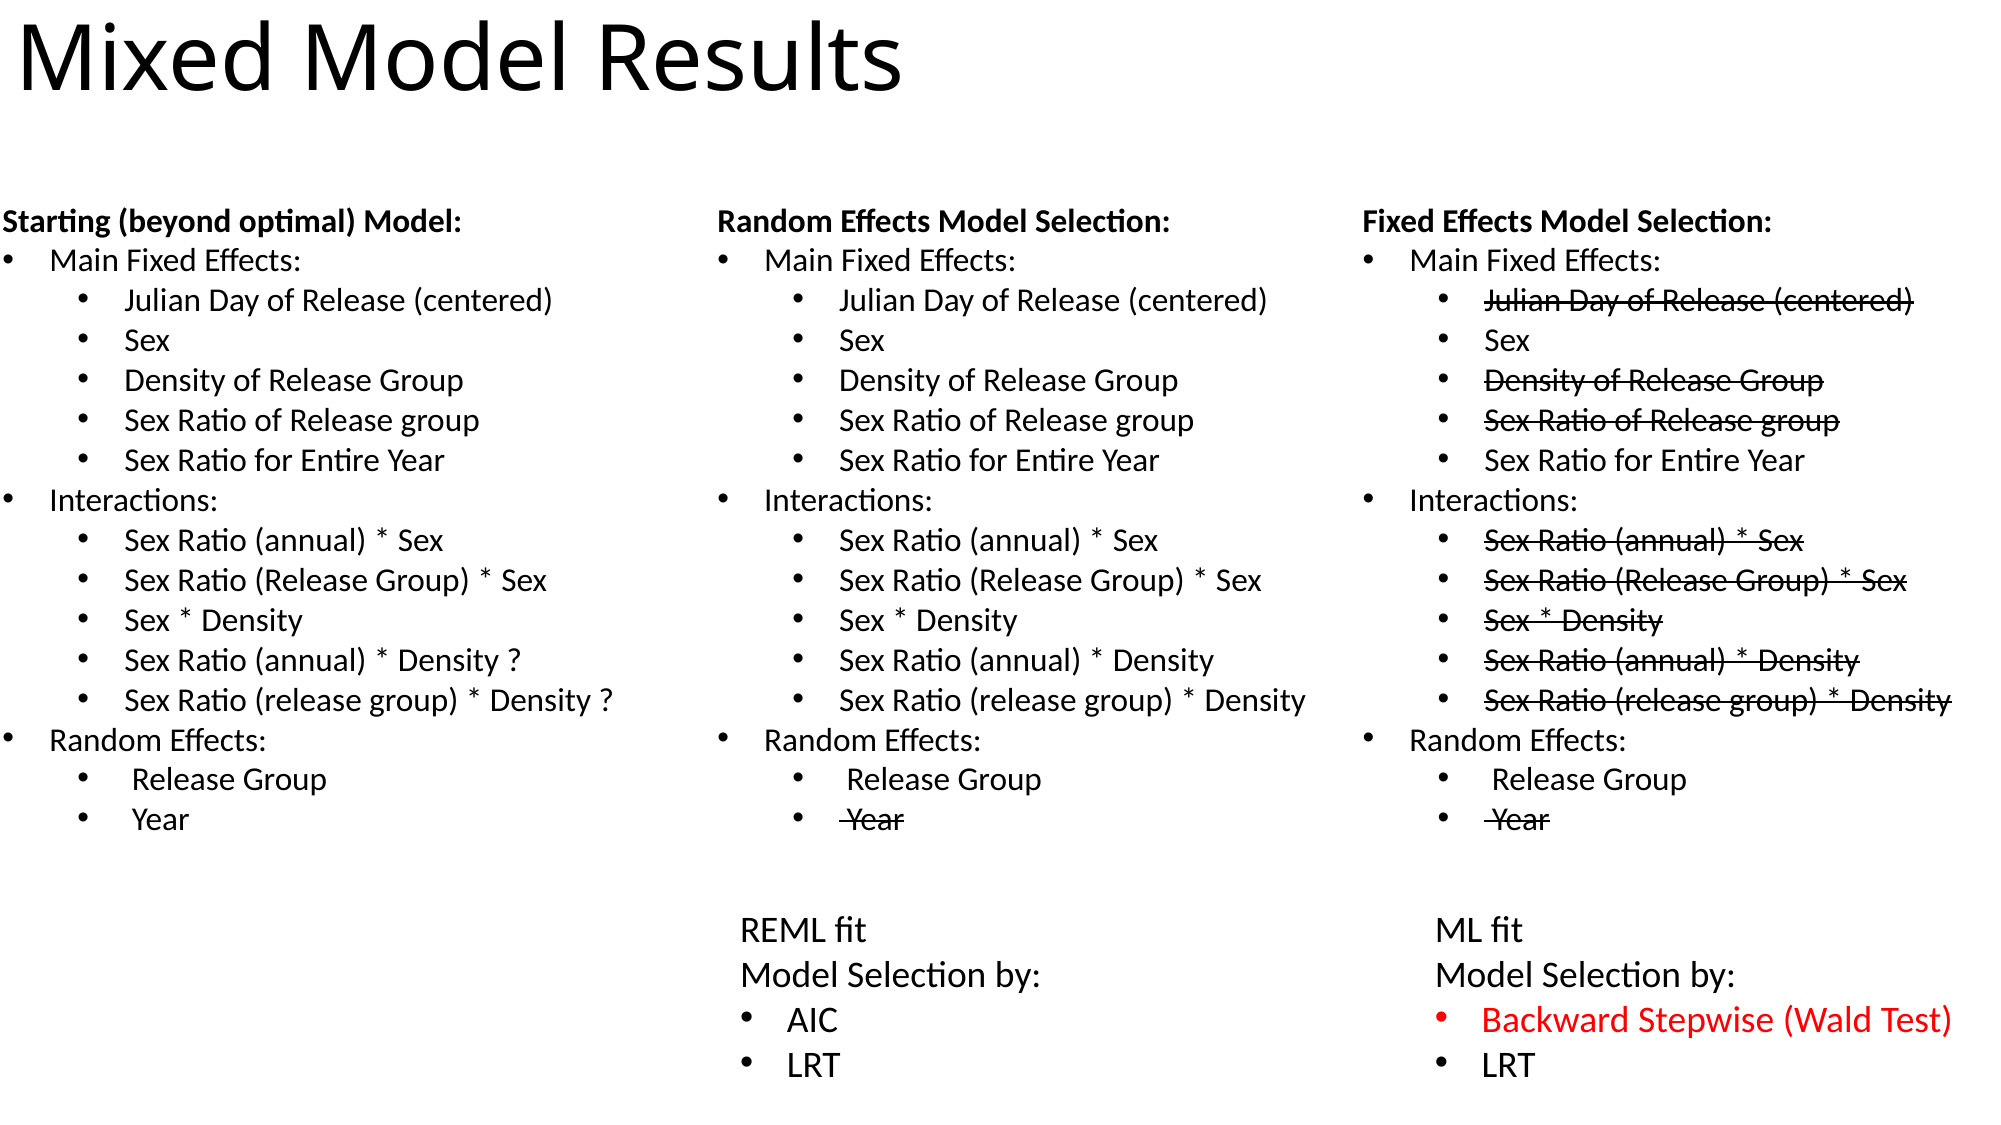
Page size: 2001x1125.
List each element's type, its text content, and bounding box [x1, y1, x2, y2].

text_box Random Effects Model Selection: Main Fixed Effects: Julian Day of Release (centered) Sex Density of Release Group Sex Ratio of Release group Sex Ratio for Entire Year Interactions: Sex Ratio (annual) * Sex Sex Ratio (Release Group) * Sex Sex * Density Sex Ratio (annual) * Density Sex Ratio (release group) * Density Random Effects: Release Group Year [702, 191, 1322, 885]
text_box Starting (beyond optimal) Model: Main Fixed Effects: Julian Day of Release (centered) Sex Density of Release Group Sex Ratio of Release group Sex Ratio for Entire Year Interactions: Sex Ratio (annual) * Sex Sex Ratio (Release Group) * Sex Sex * Density Sex Ratio (annual) * Density ? Sex Ratio (release group) * Density ? Random Effects: Release Group Year [0, 191, 702, 845]
text_box REML fit Model Selection by: AIC LRT [725, 897, 1057, 1092]
text_box Fixed Effects Model Selection: Main Fixed Effects: Julian Day of Release (centered) Sex Density of Release Group Sex Ratio of Release group Sex Ratio for Entire Year Interactions: Sex Ratio (annual) * Sex Sex Ratio (Release Group) * Sex Sex * Density Sex Ratio (annual) * Density Sex Ratio (release group) * Density Random Effects: Release Group Year [1347, 191, 1967, 885]
text_box ML fit Model Selection by: Backward Stepwise (Wald Test) LRT [1420, 897, 1968, 1092]
title Mixed Model Results [0, 0, 1725, 121]
